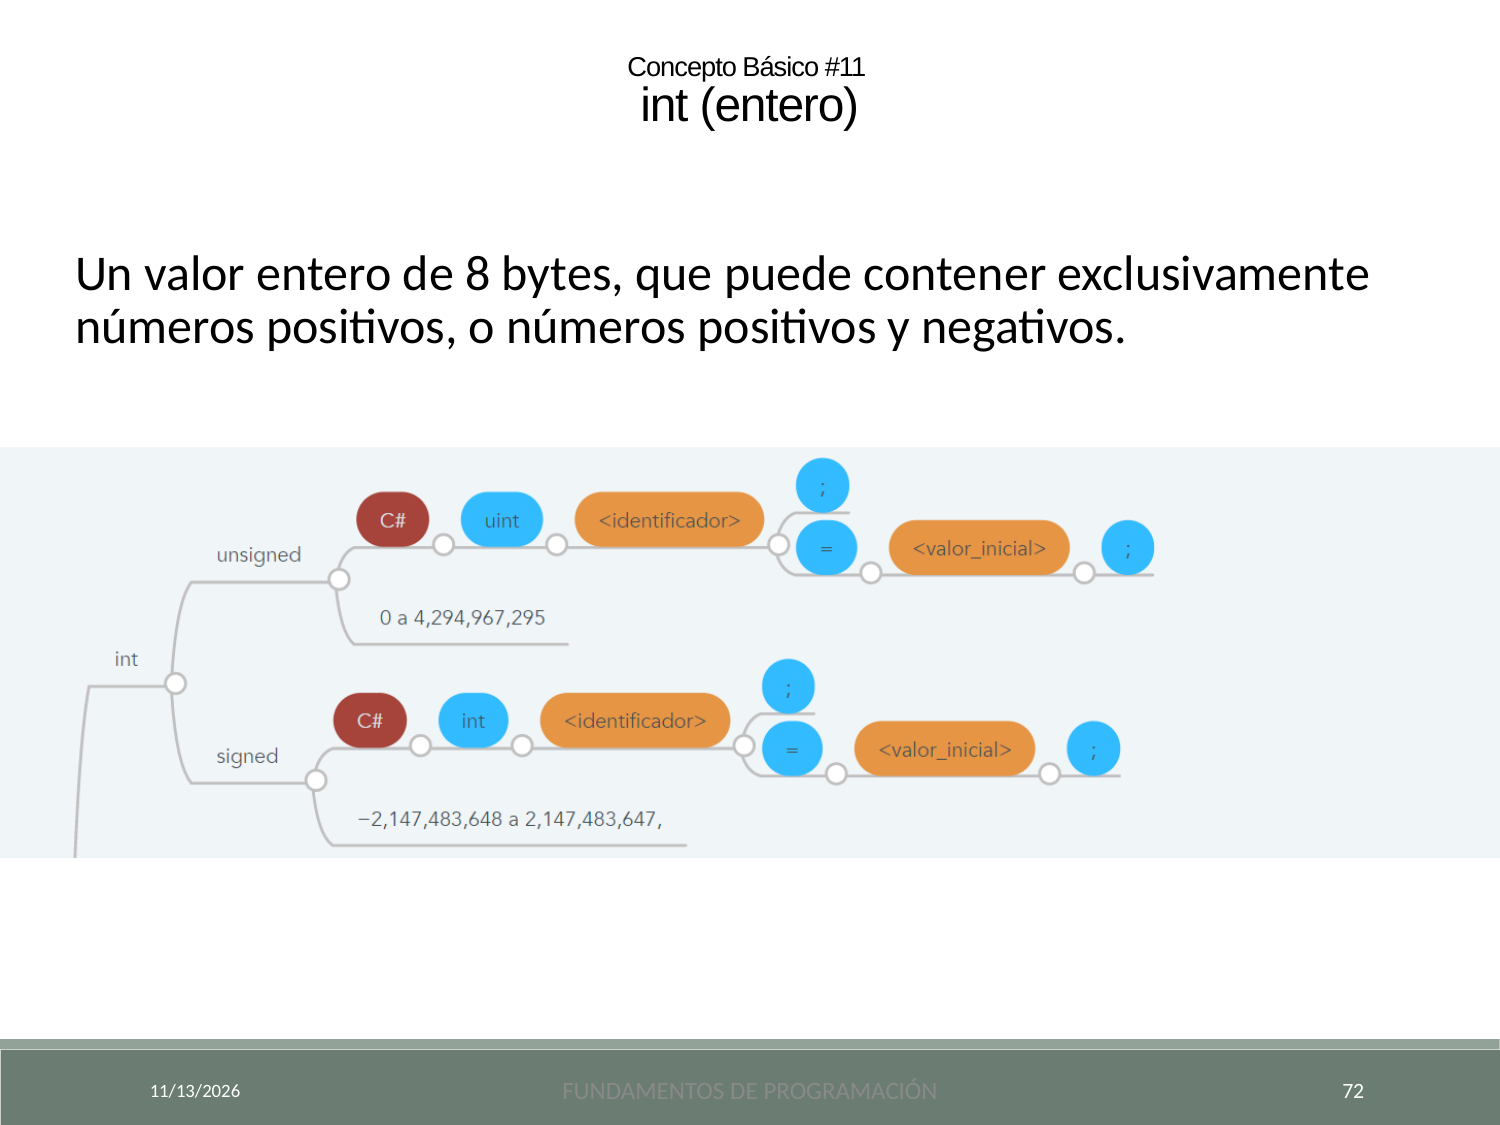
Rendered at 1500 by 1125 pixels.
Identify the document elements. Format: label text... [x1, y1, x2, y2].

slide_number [134, 1059, 440, 1120]
picture [0, 447, 1500, 858]
slide_number 72 [1217, 1059, 1380, 1120]
title Concepto Básico #11 int (entero) [0, 47, 1500, 139]
footer Fundamentos de Programación [453, 1059, 1047, 1120]
list Un valor entero de 8 bytes, que puede contener exclusivamente números positivos, o números positivos y negativos. [75, 239, 1425, 444]
